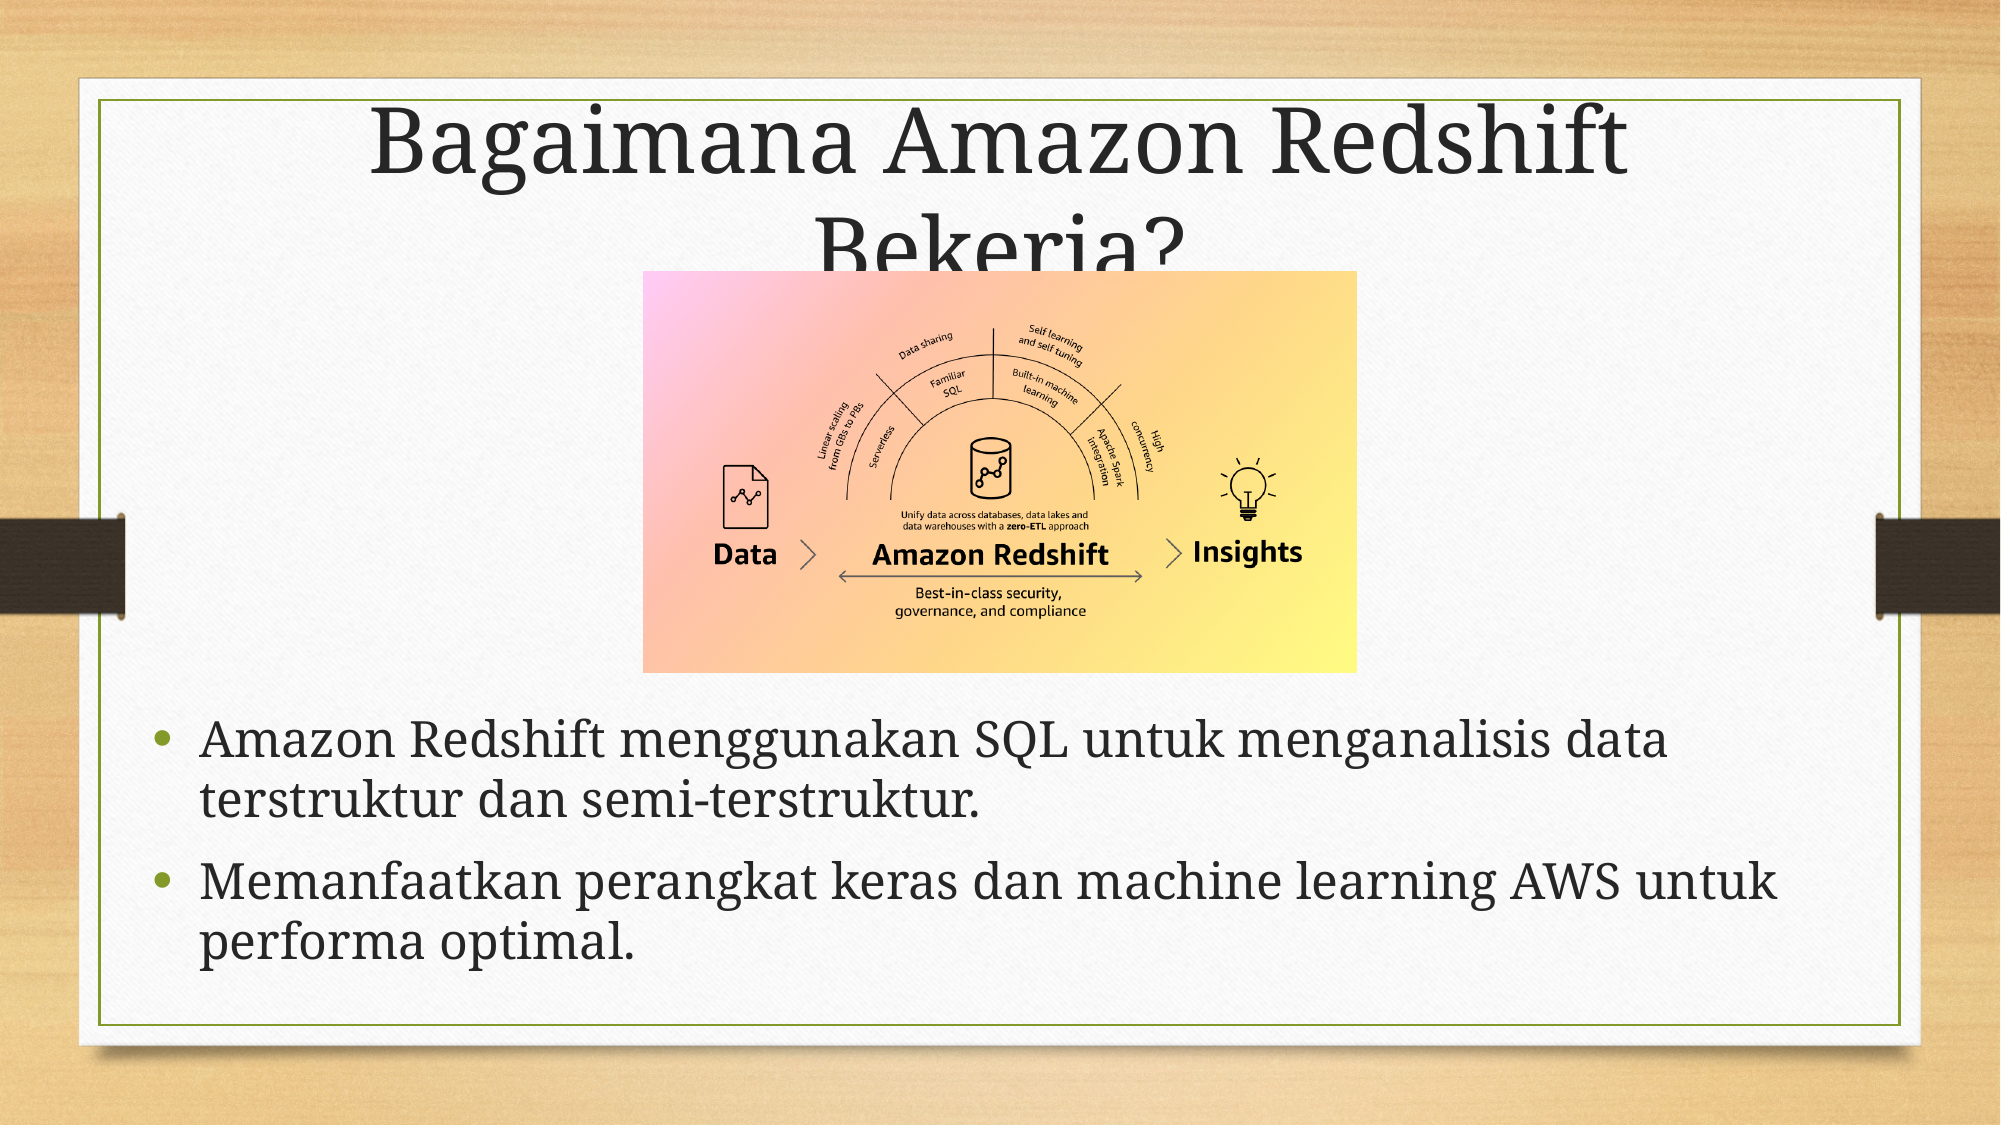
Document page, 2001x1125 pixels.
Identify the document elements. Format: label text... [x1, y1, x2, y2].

title Bagaimana Amazon Redshift Bekerja? [212, 87, 1788, 297]
list Amazon Redshift menggunakan SQL untuk menganalisis data terstruktur dan semi-terstruktur. Memanfaatkan perangkat keras dan machine learning AWS untuk performa optimal. [137, 699, 1863, 1014]
picture [0, 0, 2001, 1125]
